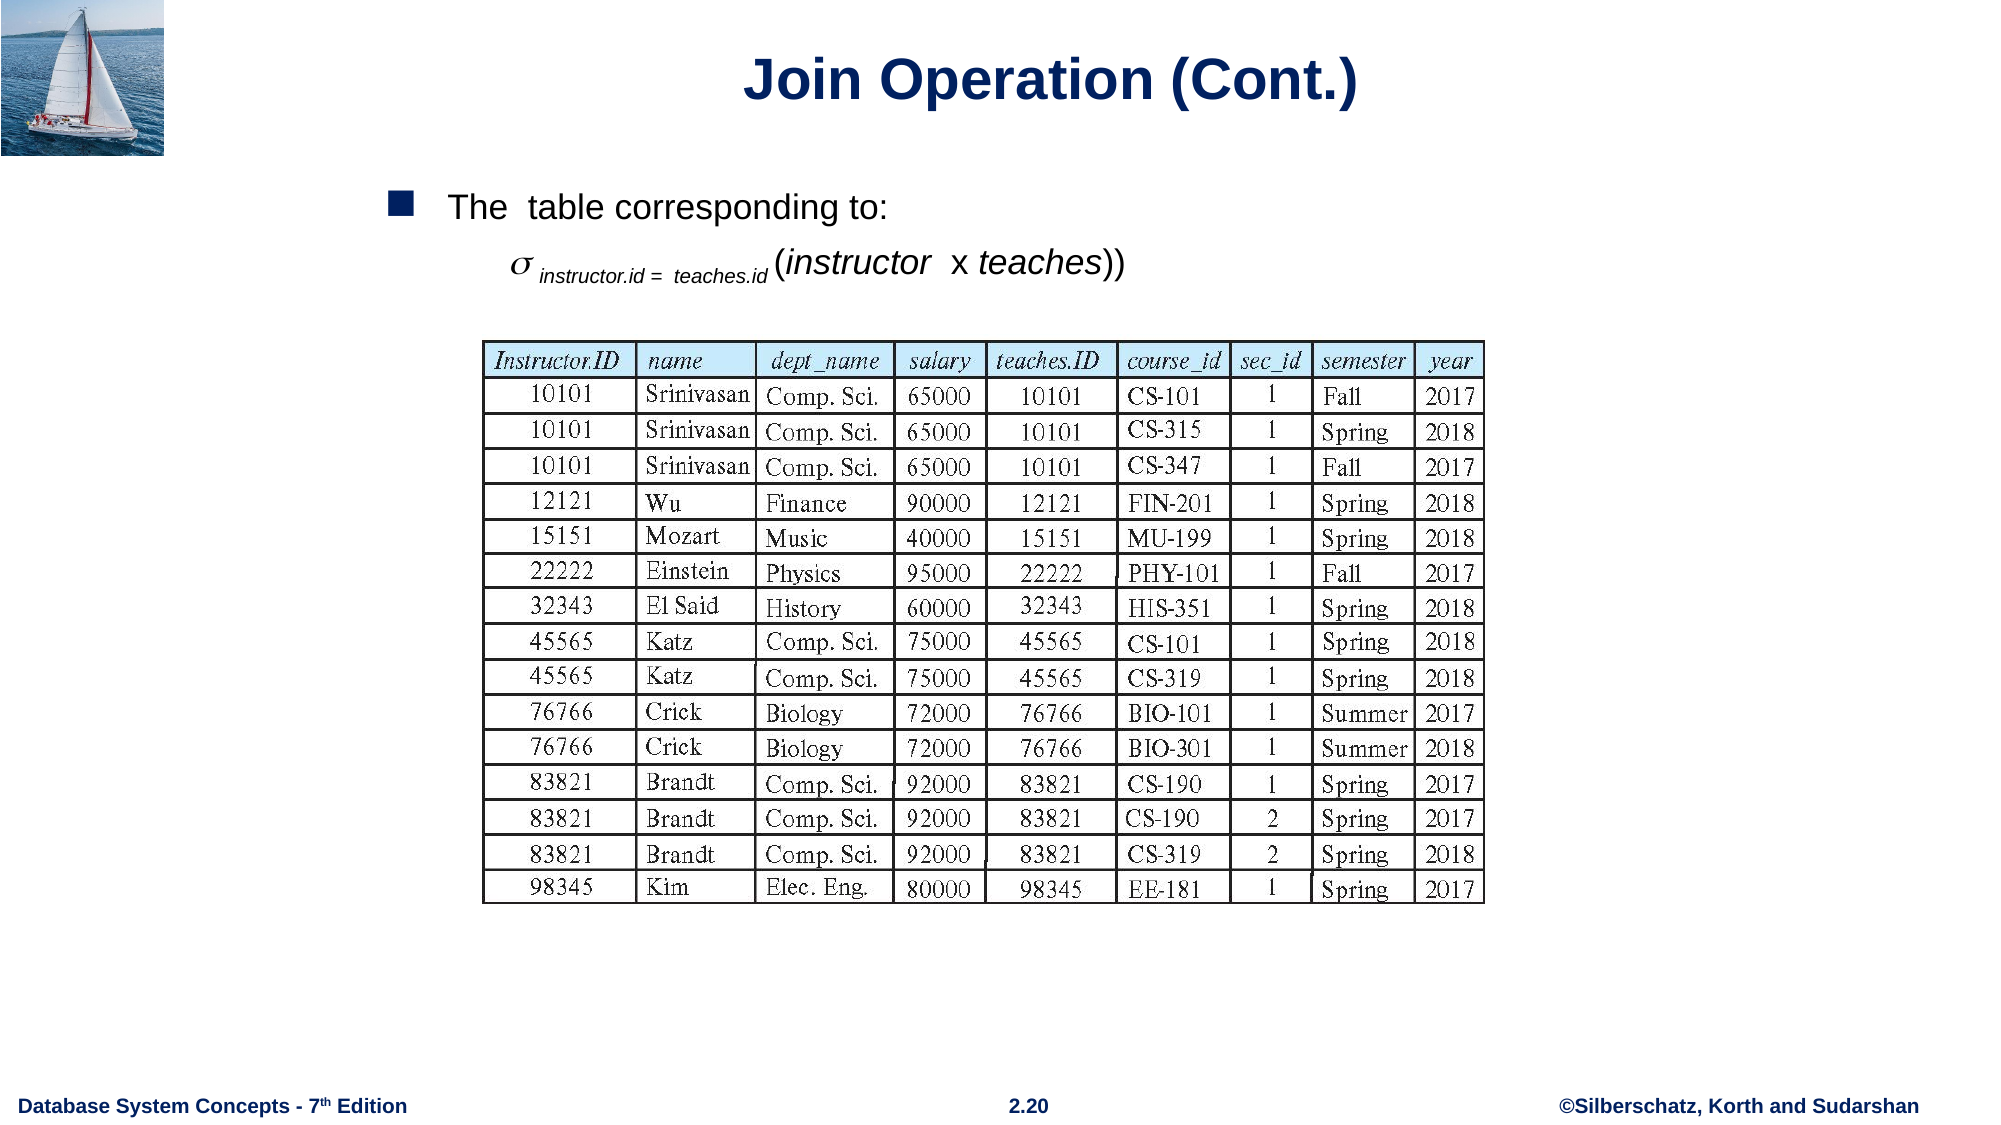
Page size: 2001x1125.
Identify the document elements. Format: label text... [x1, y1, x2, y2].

picture [482, 333, 1485, 904]
title Join Operation (Cont.) [167, 18, 1935, 120]
picture [1, 0, 164, 156]
list The table corresponding to:  instructor.id = teaches.id (instructor x teaches)) [376, 176, 1596, 316]
